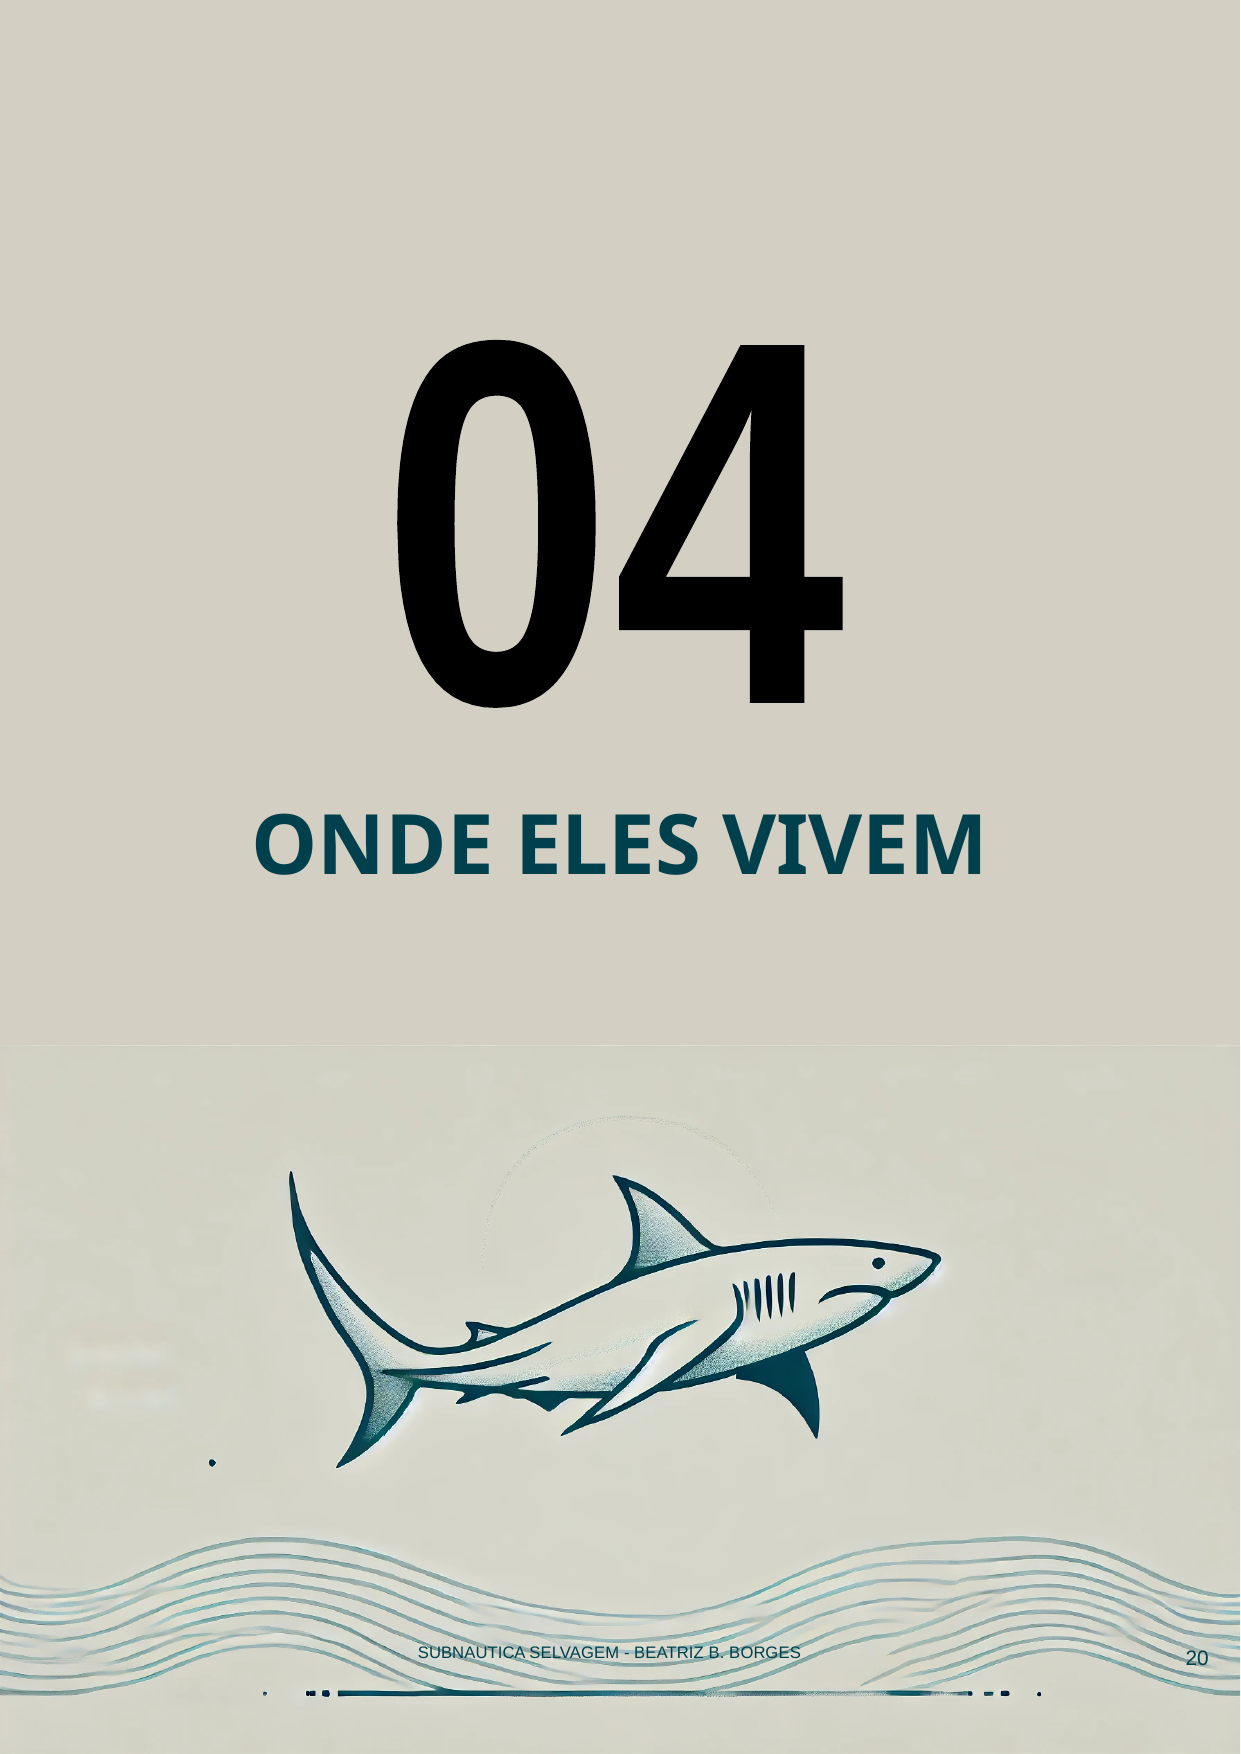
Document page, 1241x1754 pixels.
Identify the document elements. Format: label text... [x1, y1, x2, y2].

text_box ONDE ELES VIVEM [227, 776, 1013, 907]
picture [0, 1044, 1241, 1754]
